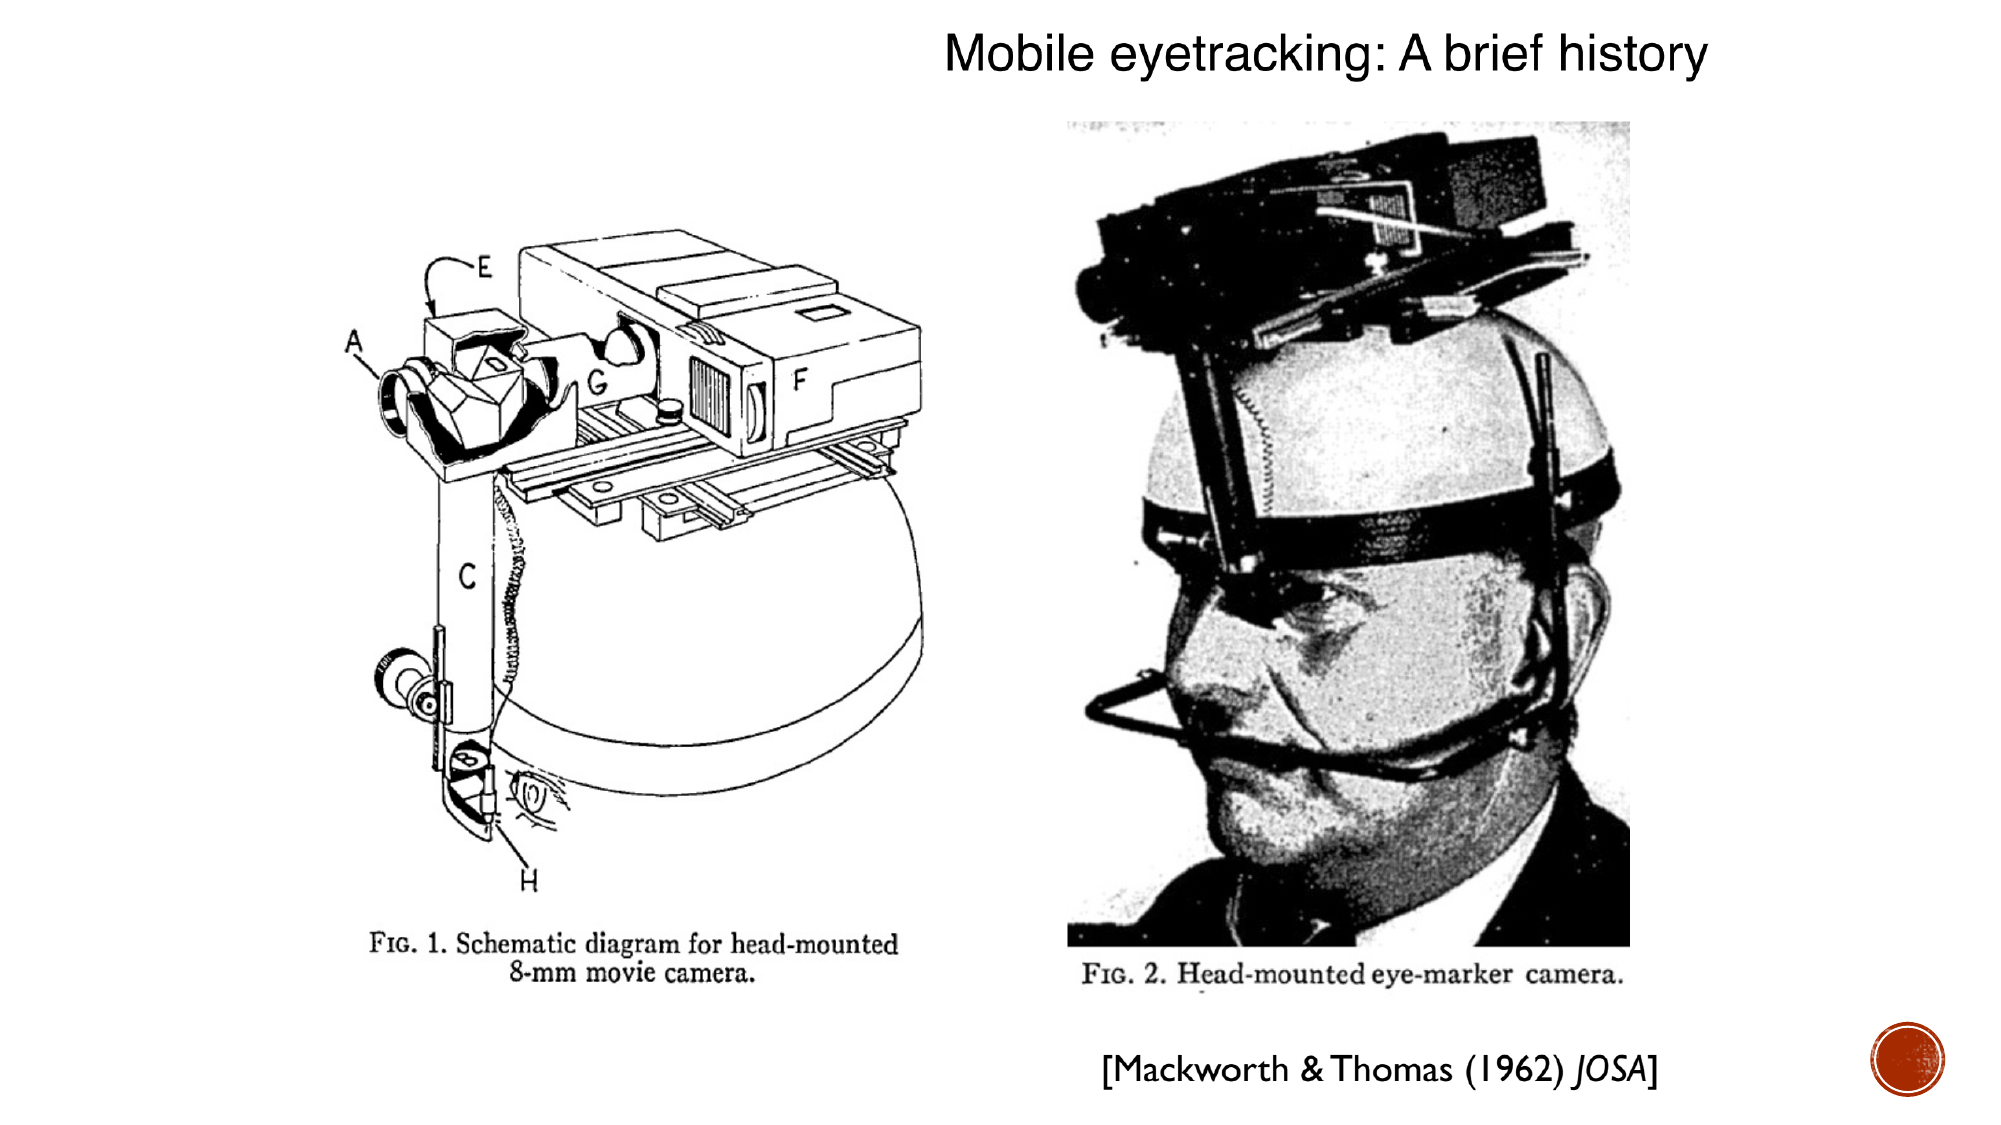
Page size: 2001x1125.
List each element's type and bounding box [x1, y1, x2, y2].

picture [248, 15, 1751, 1125]
